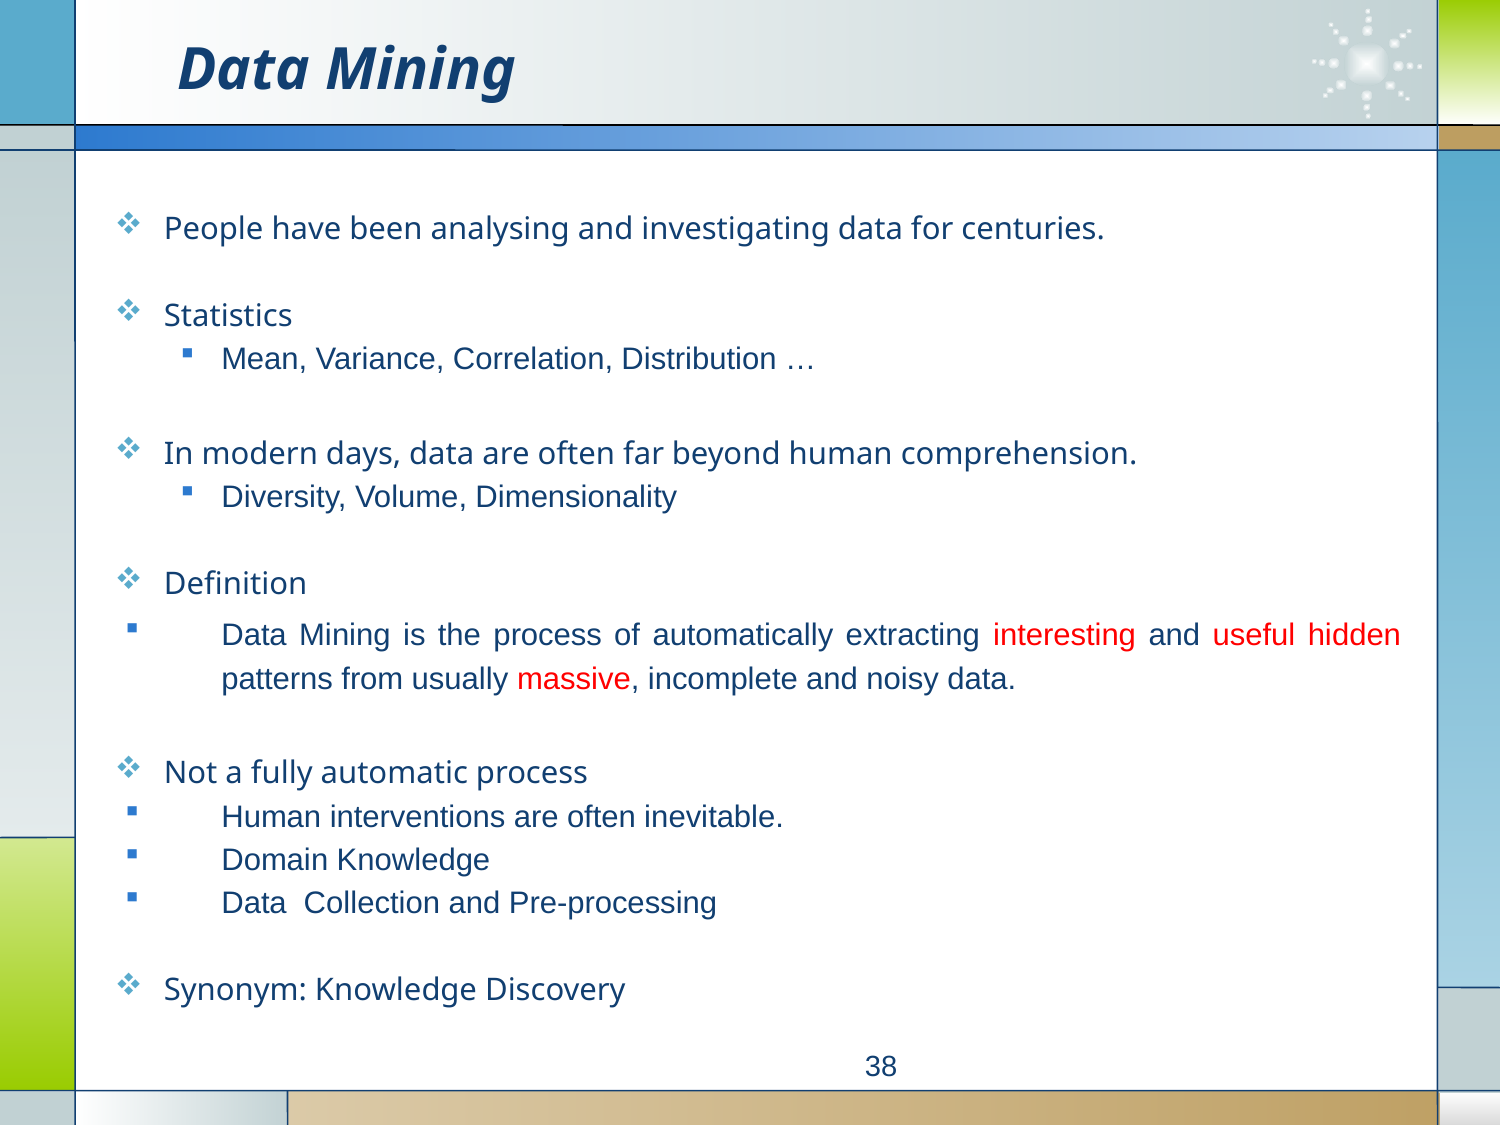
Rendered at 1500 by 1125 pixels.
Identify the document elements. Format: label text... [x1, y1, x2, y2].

slide_number 38 [562, 1039, 913, 1081]
title Data Mining [162, 19, 1263, 113]
list People have been analysing and investigating data for centuries. Statistics Mean, Variance, Correlation, Distribution … In modern days, data are often far beyond human comprehension. Diversity, Volume, Dimensionality Definition Data Mining is the process of automatically extracting interesting and useful hidden patterns from usually massive, incomplete and noisy data. Not a fully automatic process Human interventions are often inevitable. Domain Knowledge Data Collection and Pre-processing Synonym: Knowledge Discovery [99, 201, 1417, 1026]
